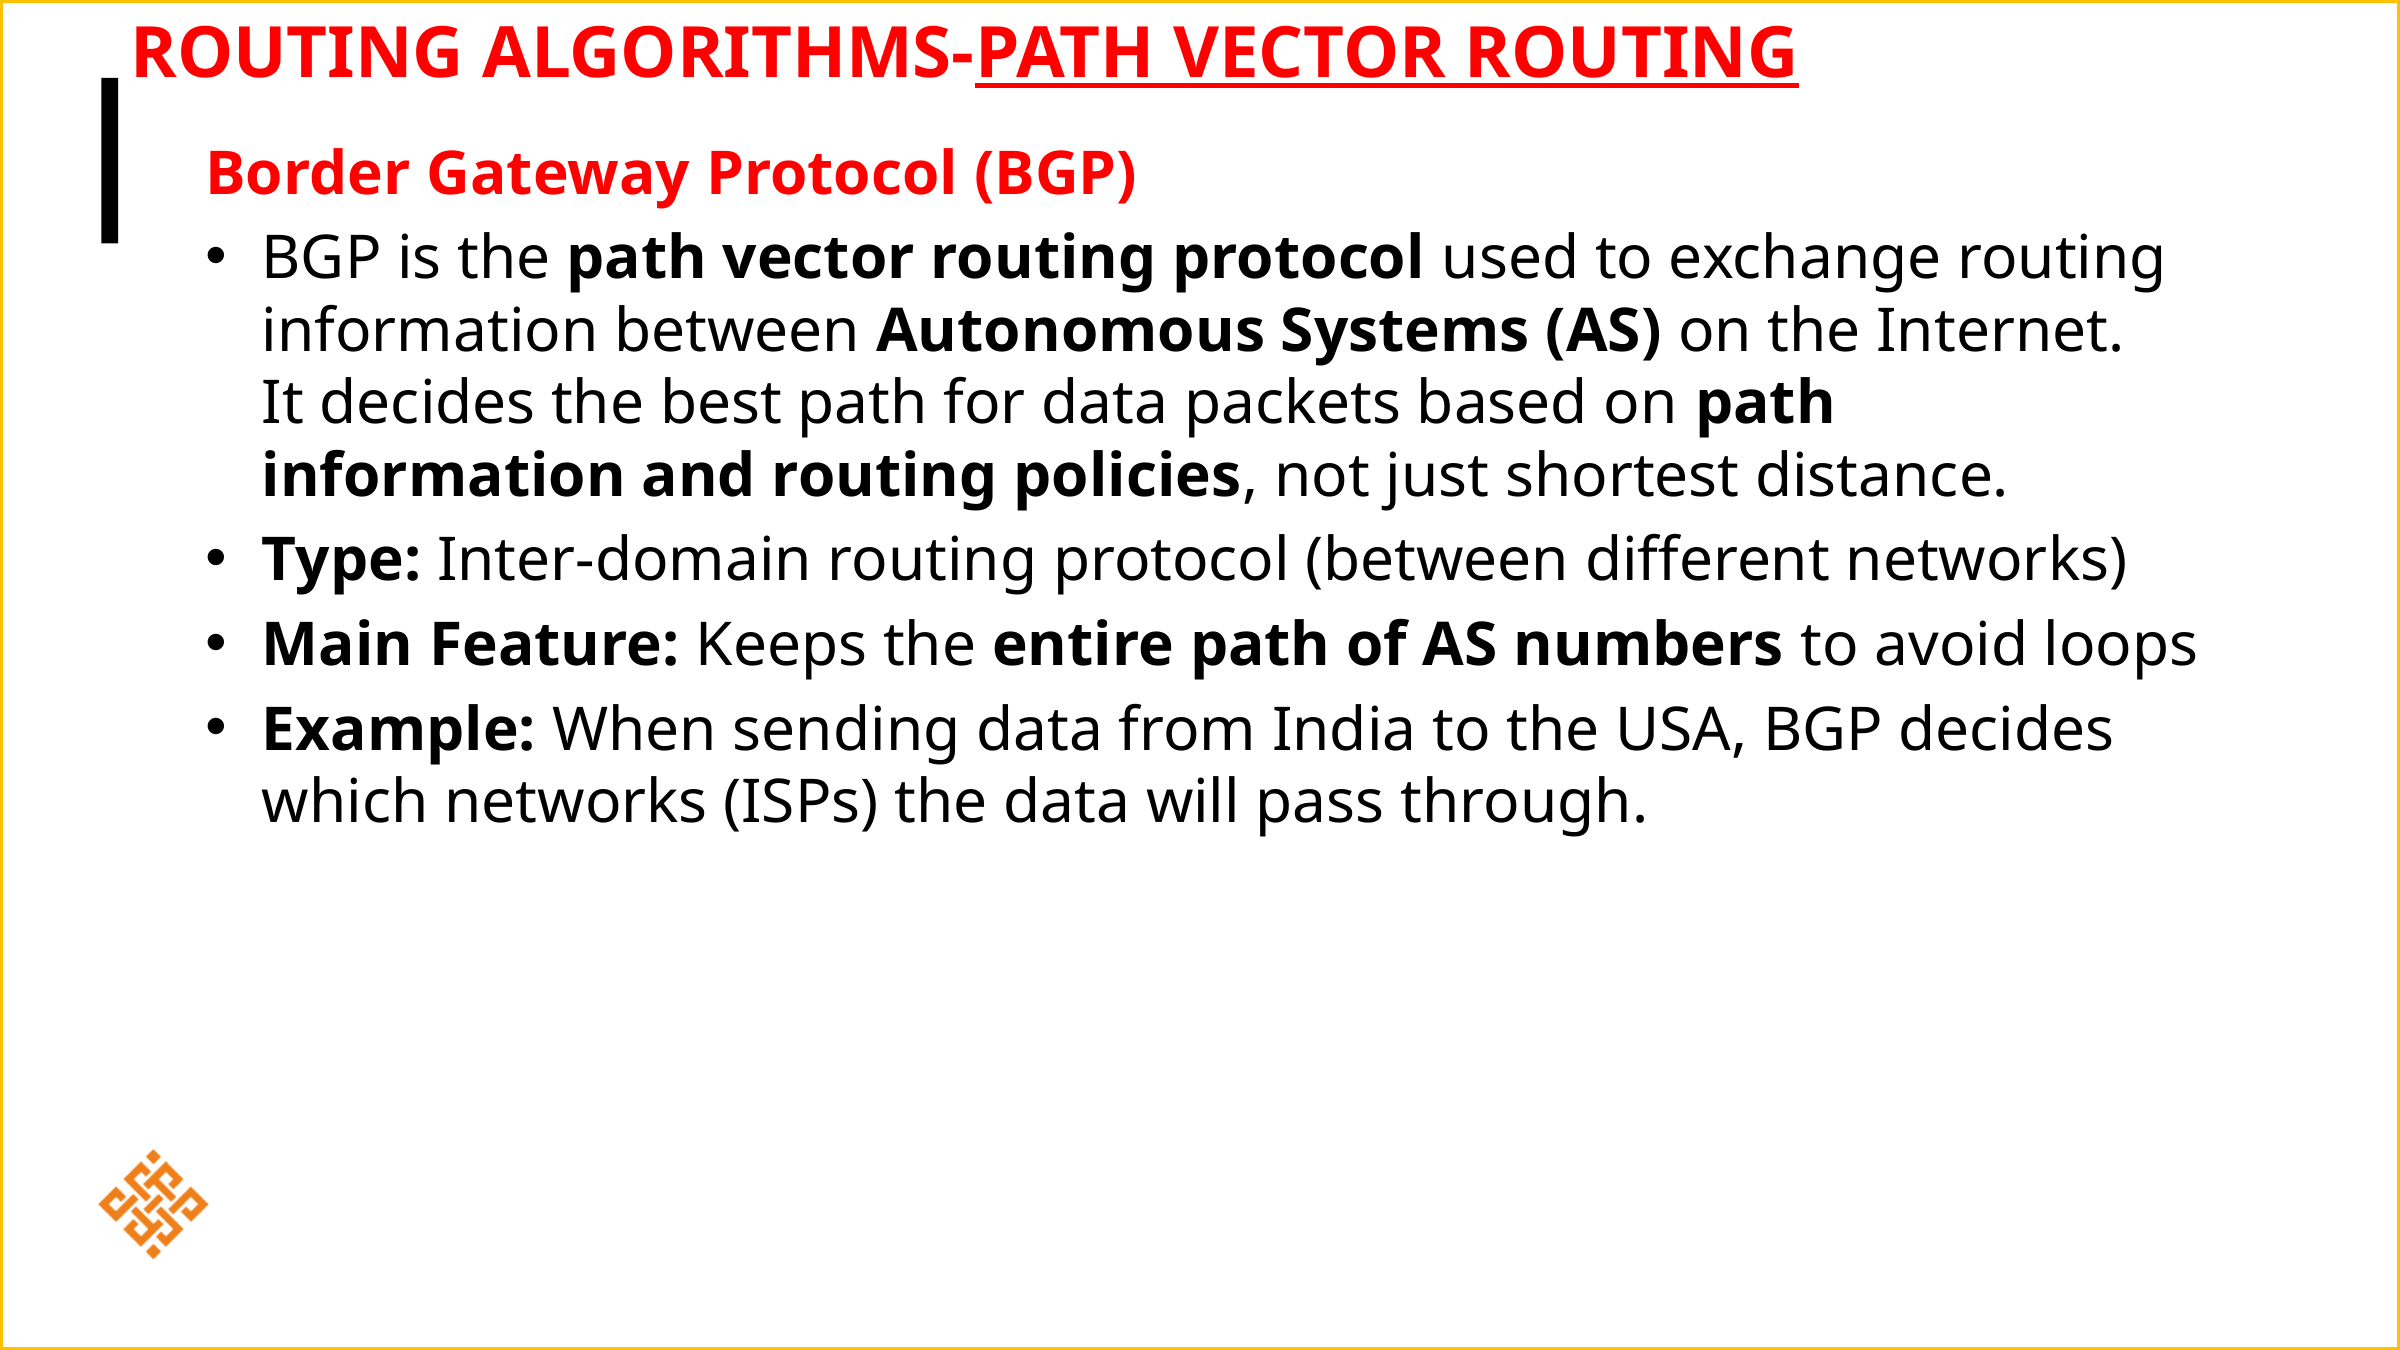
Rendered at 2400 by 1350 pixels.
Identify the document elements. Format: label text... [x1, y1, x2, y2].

list Border Gateway Protocol (BGP) BGP is the path vector routing protocol used to exchange routing information between Autonomous Systems (AS) on the Internet. It decides the best path for data packets based on path information and routing policies, not just shortest distance. Type: Inter-domain routing protocol (between different networks) Main Feature: Keeps the entire path of AS numbers to avoid loops Example: When sending data from India to the USA, BGP decides which networks (ISPs) the data will pass through. [187, 125, 2225, 1279]
title Routing Algorithms-Path Vector Routing [112, 0, 2288, 85]
picture [75, 1058, 235, 1350]
